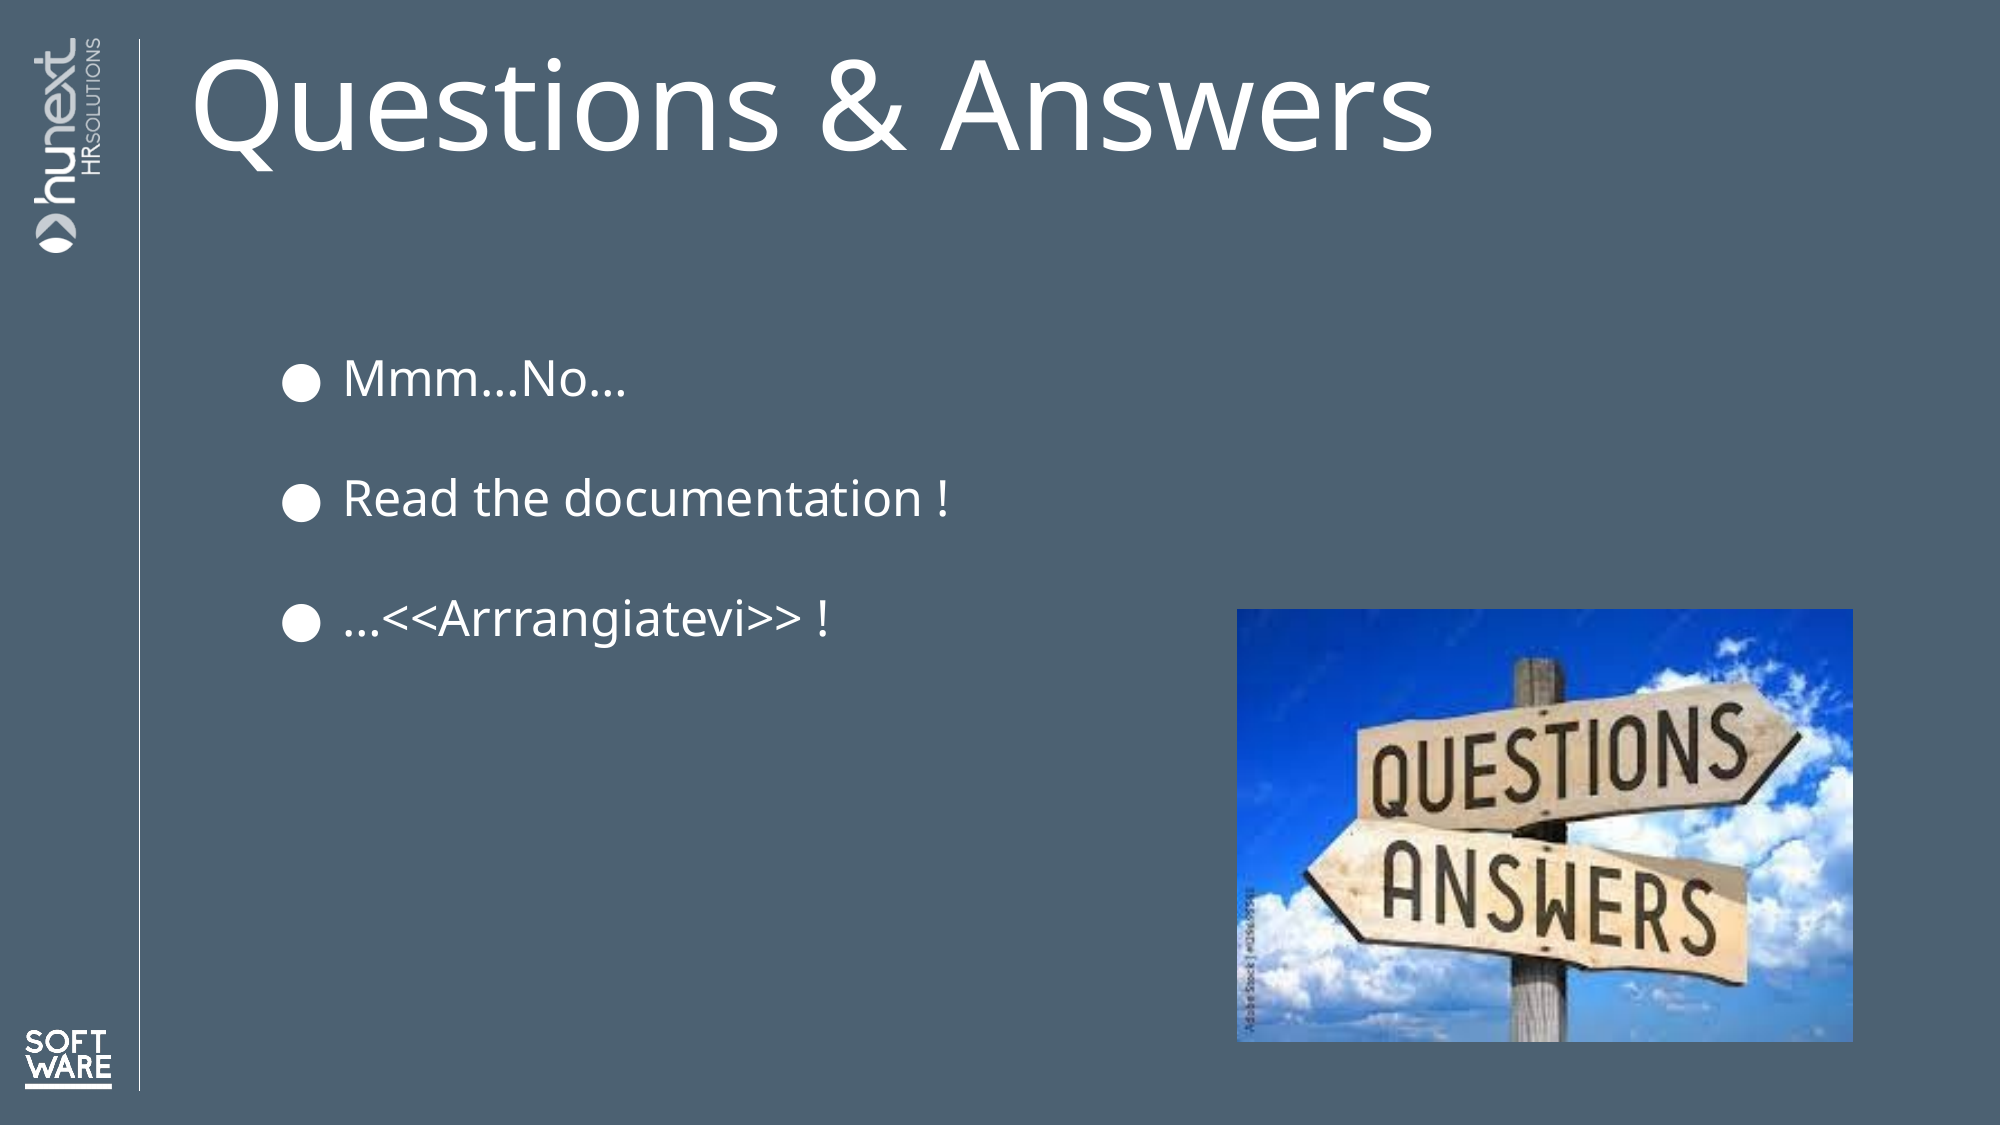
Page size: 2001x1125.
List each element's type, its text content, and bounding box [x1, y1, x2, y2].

text_box Mmm…No… Read the documentation ! …<<Arrrangiatevi>> ! [252, 339, 1015, 655]
picture [34, 38, 100, 253]
text_box Questions & Answers [173, 18, 2000, 184]
picture [1202, 609, 1853, 1043]
picture [6, 1013, 129, 1111]
